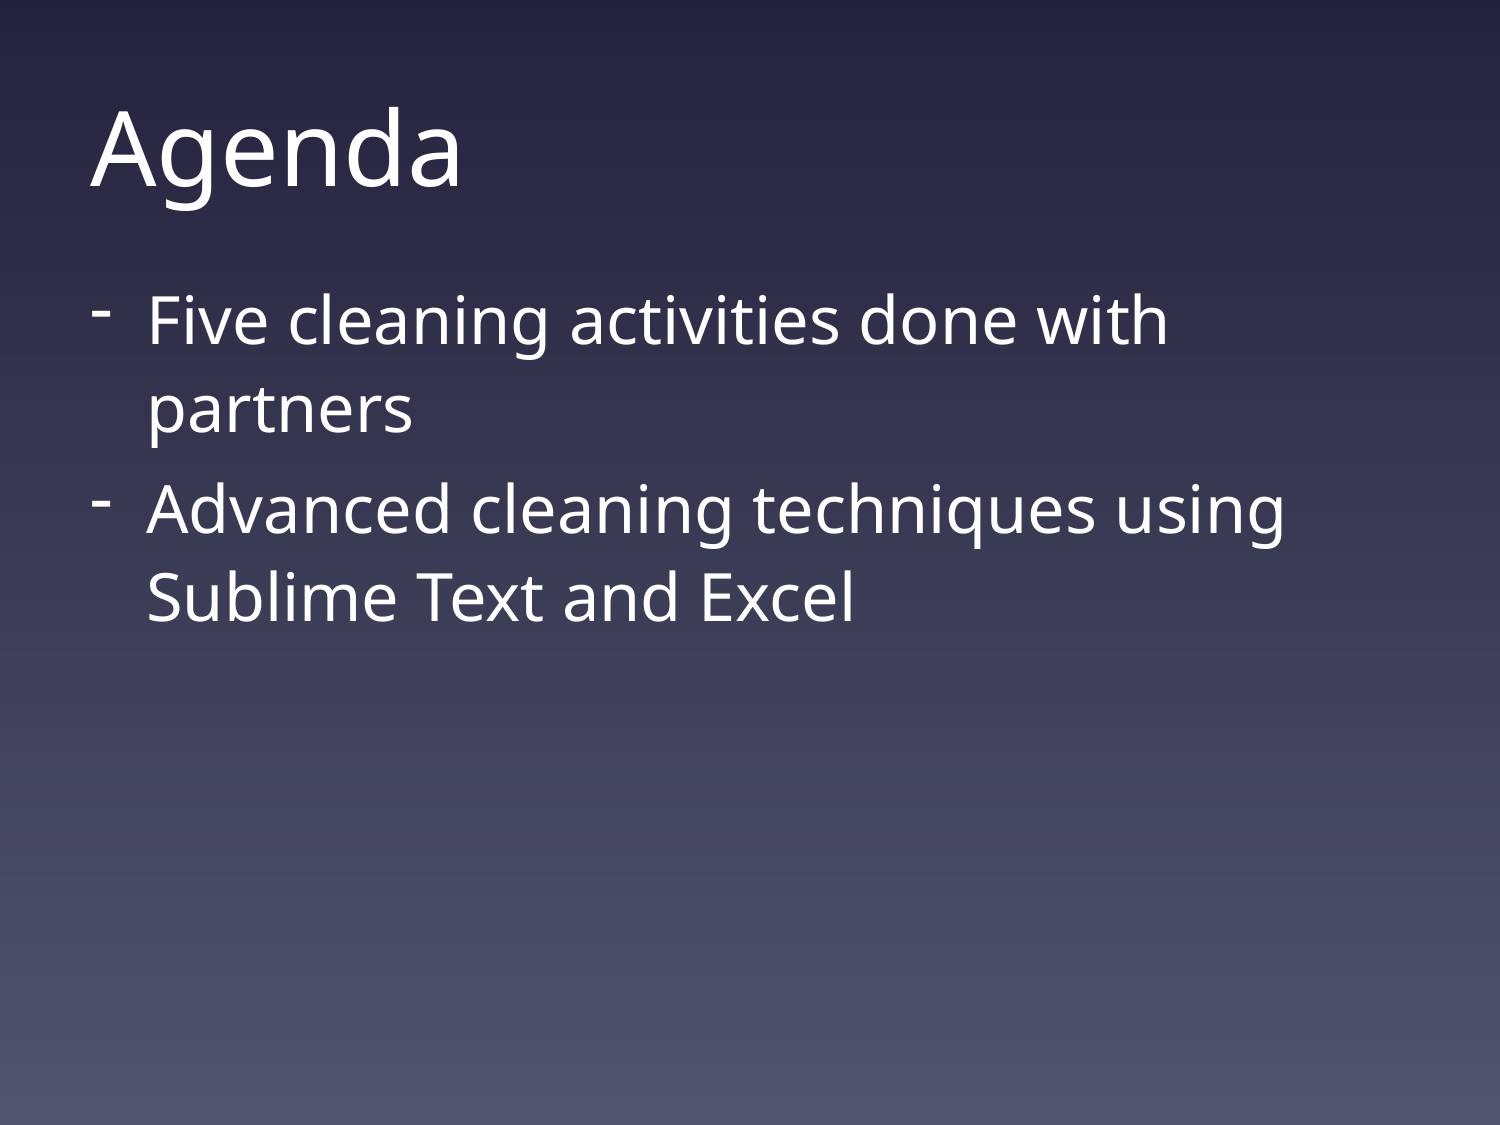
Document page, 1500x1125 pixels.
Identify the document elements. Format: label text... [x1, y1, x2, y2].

list Five cleaning activities done with partners Advanced cleaning techniques using Sublime Text and Excel [75, 262, 1425, 1005]
title Agenda [75, 75, 1425, 262]
